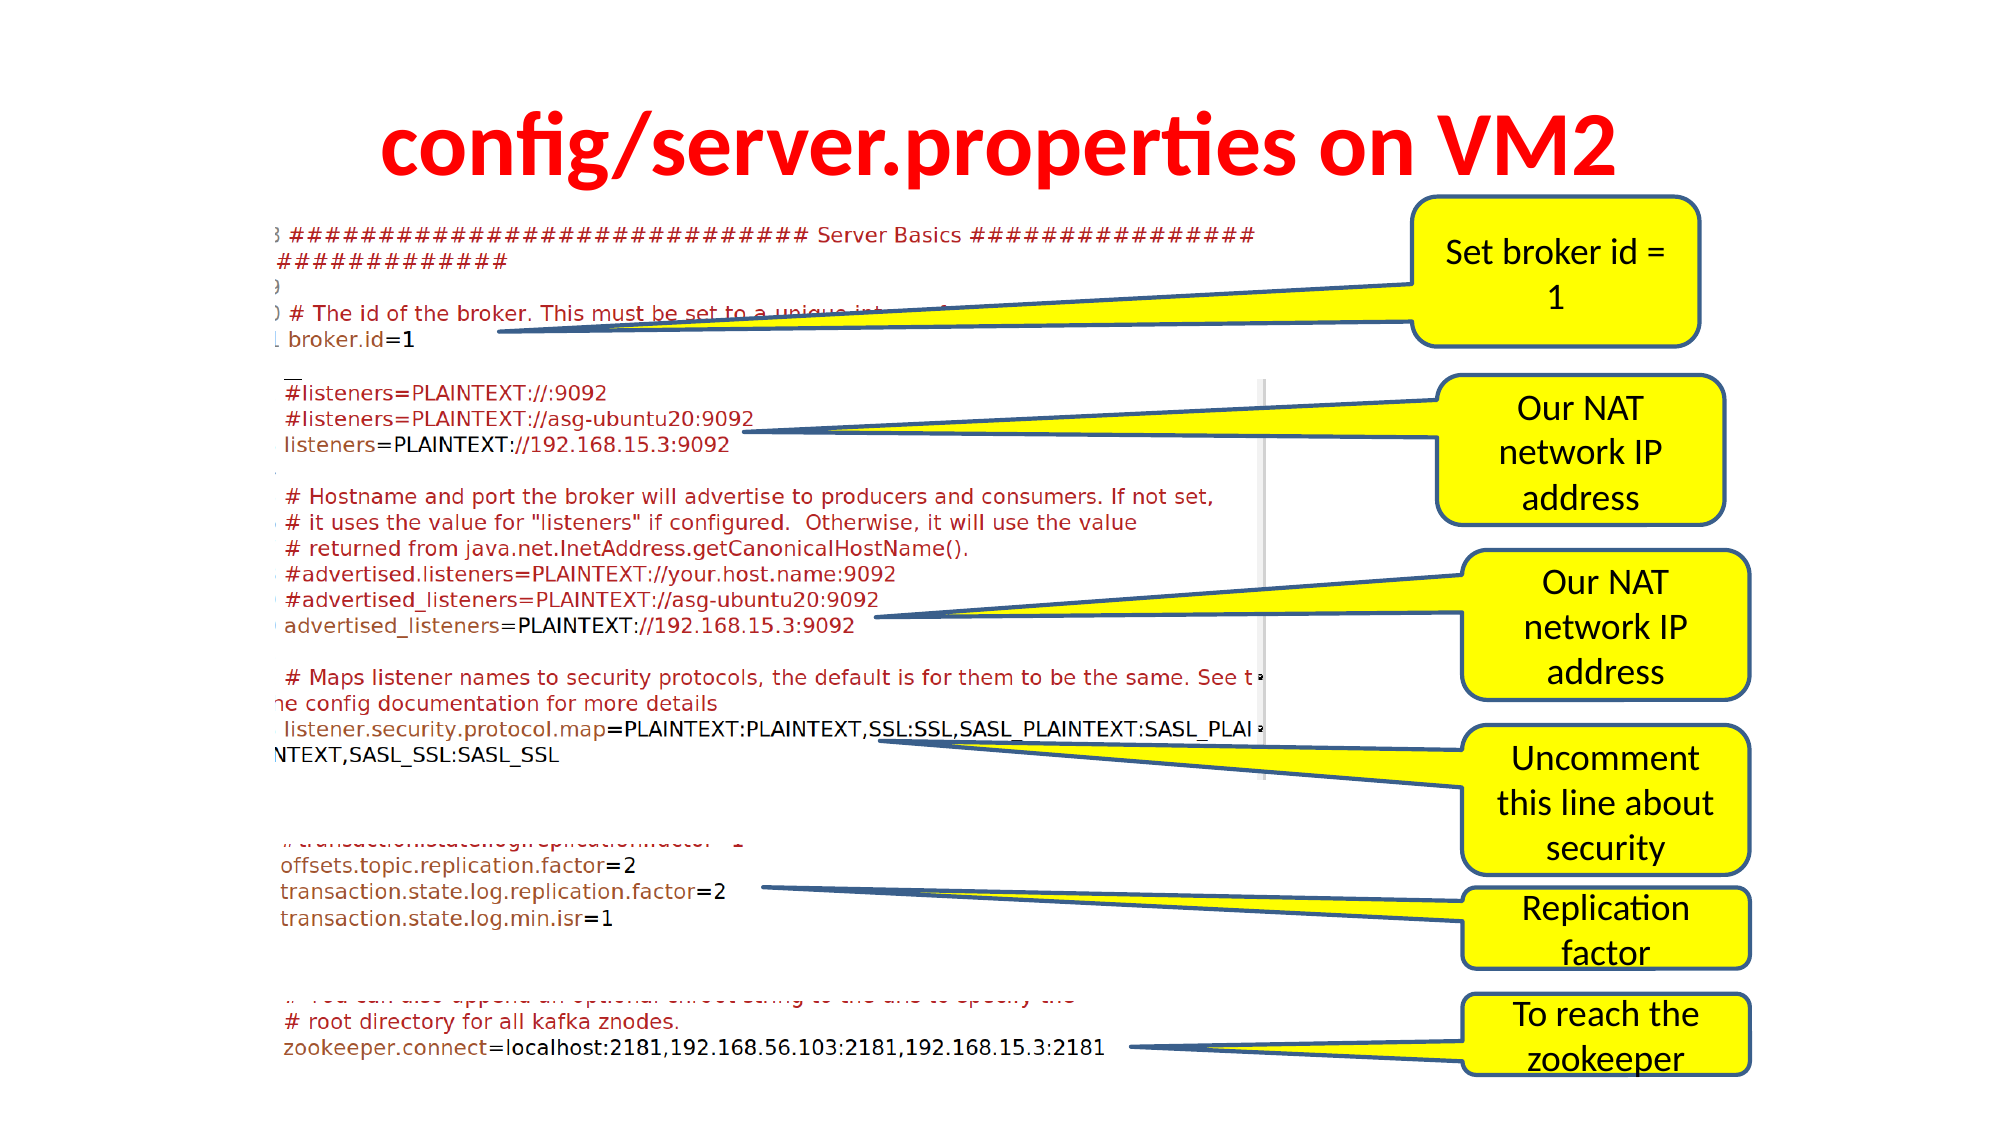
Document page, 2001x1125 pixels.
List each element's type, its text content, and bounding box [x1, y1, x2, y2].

text_box Uncomment this line about security [1269, 722, 1752, 878]
title config/server.properties on VM2 [99, 45, 1900, 233]
picture [274, 844, 966, 956]
text_box Our NAT network IP address [1269, 372, 1727, 528]
text_box To reach the zookeeper [1146, 991, 1753, 1078]
picture [274, 1001, 1143, 1081]
text_box Our NAT network IP address [1269, 547, 1752, 703]
text_box Set broker id = 1 [1263, 194, 1702, 349]
text_box Replication factor [969, 885, 1753, 971]
picture [274, 379, 1266, 781]
picture [274, 224, 1260, 357]
